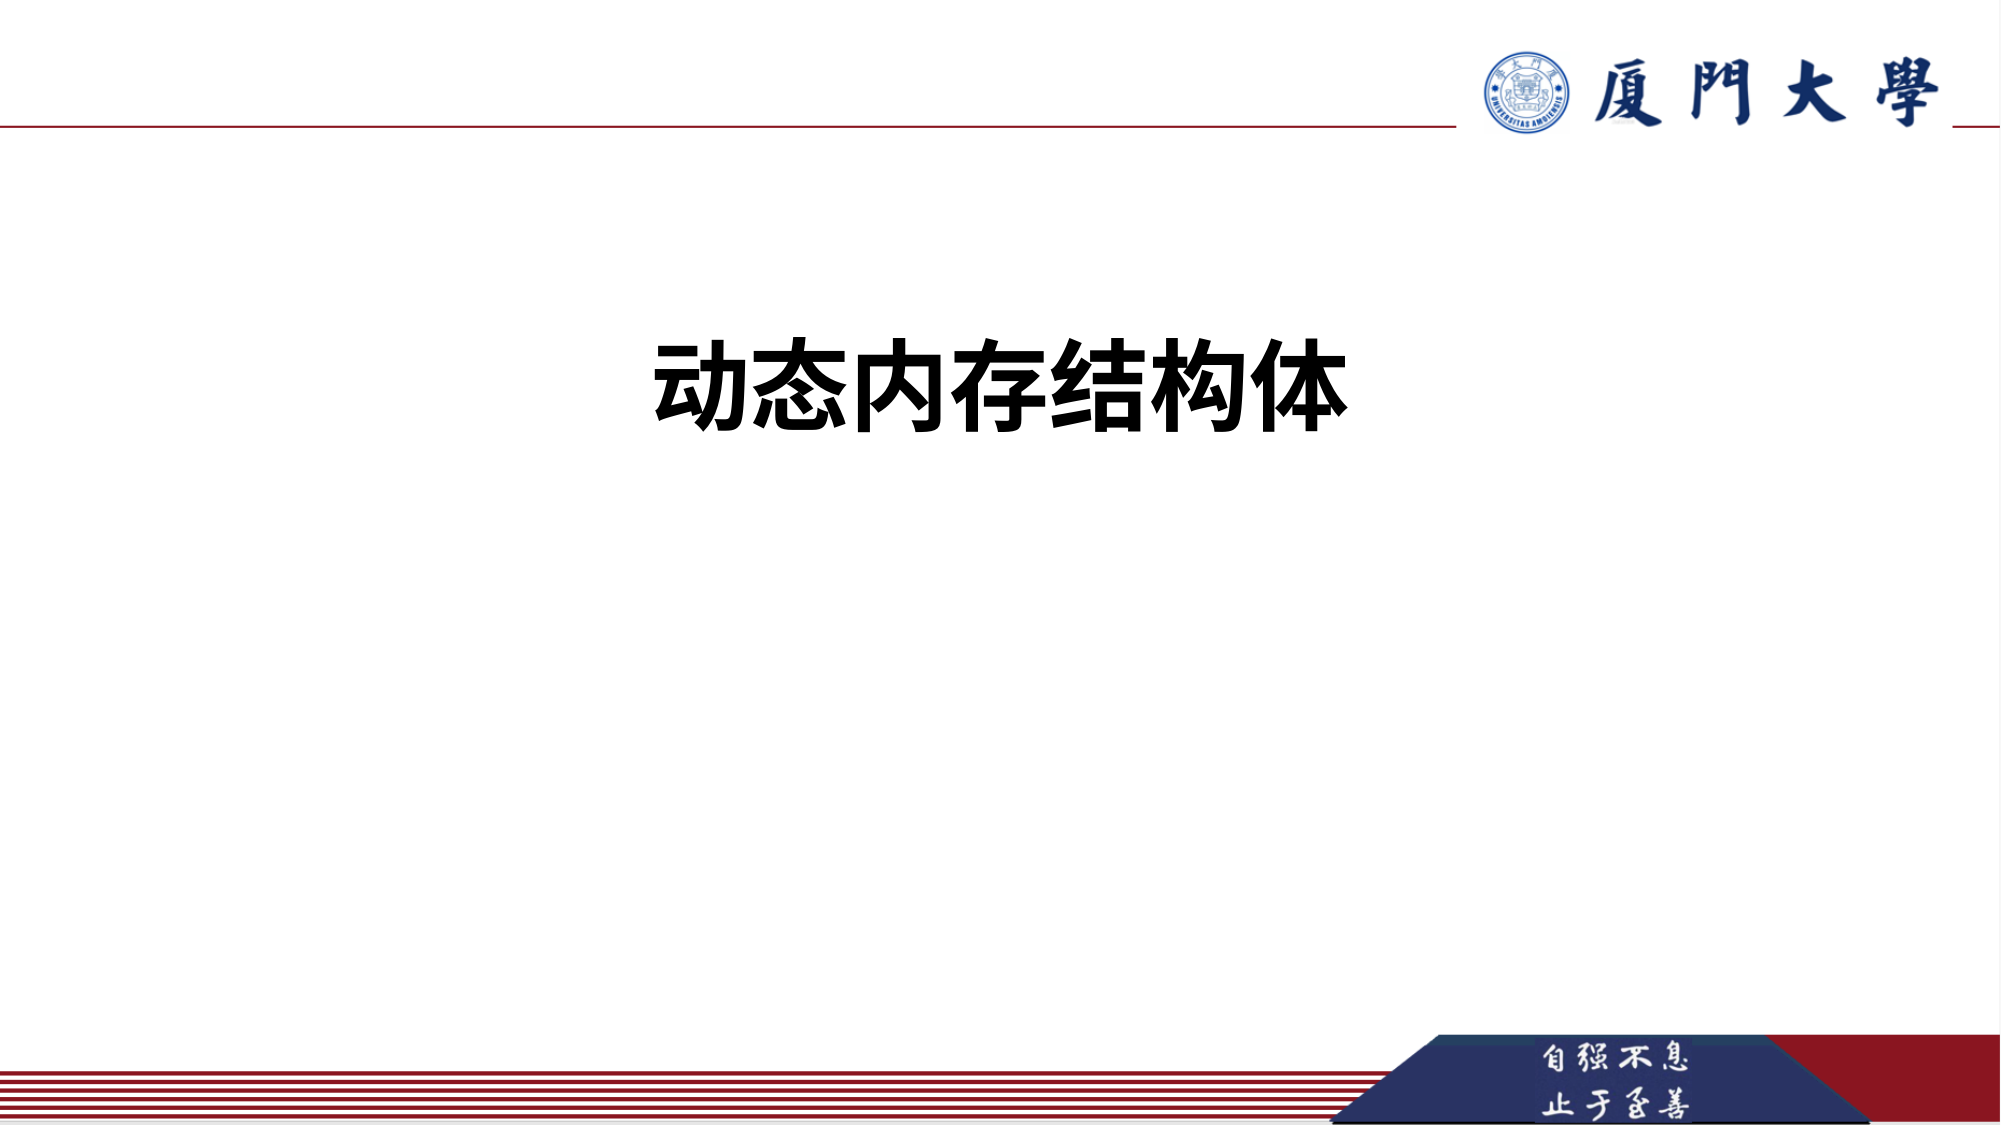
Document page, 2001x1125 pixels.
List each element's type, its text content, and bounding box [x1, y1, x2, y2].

title 动态内存结构体 [174, 324, 1825, 563]
picture [0, 0, 2001, 1125]
